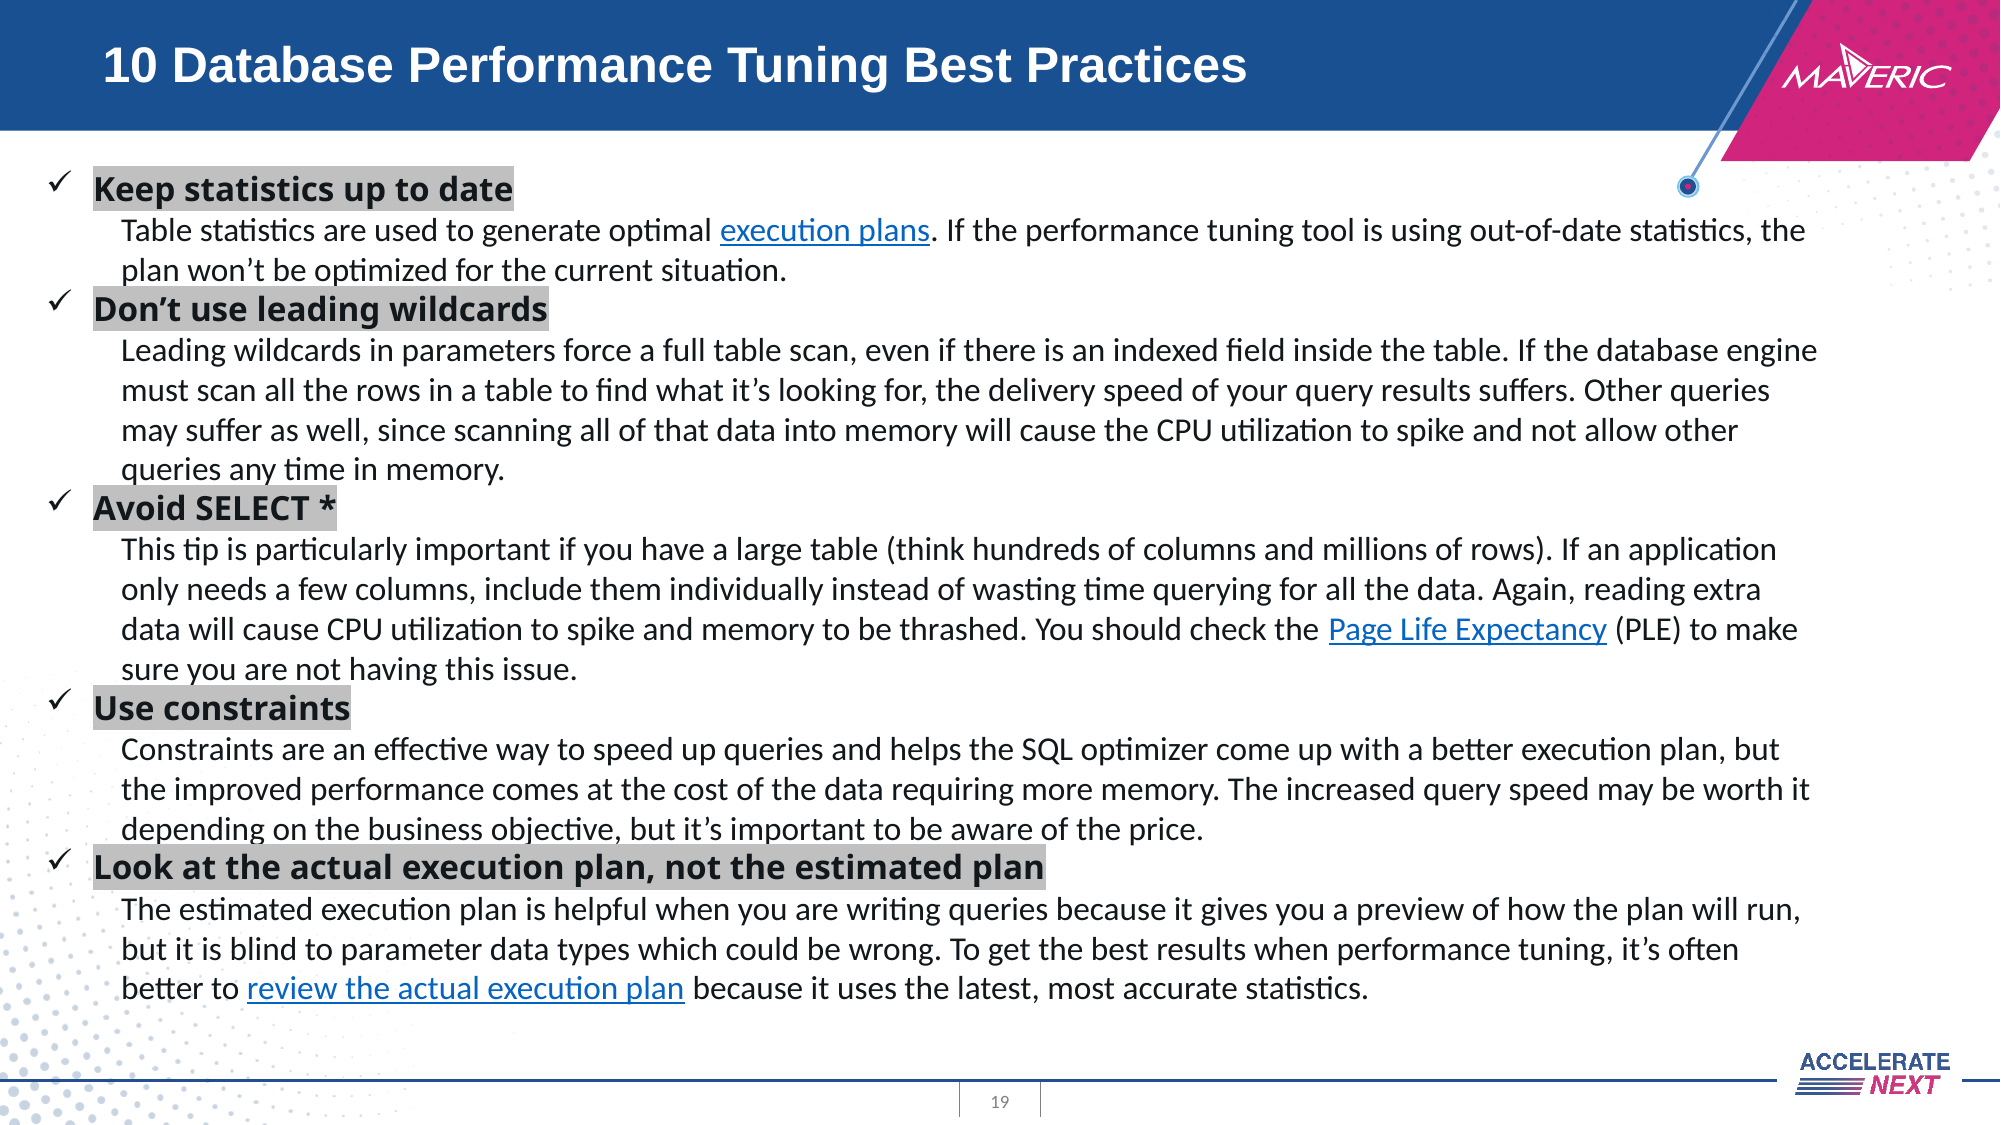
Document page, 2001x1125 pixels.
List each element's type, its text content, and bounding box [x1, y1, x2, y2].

picture [0, 671, 514, 1125]
title 10 Database Performance Tuning Best Practices [87, 31, 1678, 101]
picture [1791, 1051, 1953, 1097]
text_box Keep statistics up to date Table statistics are used to generate optimal execution plans. If the performance tuning tool is using out-of-date statistics, the plan won’t be optimized for the current situation. Don’t use leading wildcards Leading wildcards in parameters force a full table scan, even if there is an indexed field inside the table. If the database engine must scan all the rows in a table to find what it’s looking for, the delivery speed of your query results suffers. Other queries may suffer as well, since scanning all of that data into memory will cause the CPU utilization to spike and not allow other queries any time in memory. Avoid SELECT * This tip is particularly important if you have a large table (think hundreds of columns and millions of rows). If an application only needs a few columns, include them individually instead of wasting time querying for all the data. Again, reading extra data will cause CPU utilization to spike and memory to be thrashed. You should check the Page Life Expectancy (PLE) to make sure you are not having this issue. Use constraints Constraints are an effective way to speed up queries and helps the SQL optimizer come up with a better execution plan, but the improved performance comes at the cost of the data requiring more memory. The increased query speed may be worth it depending on the business objective, but it’s important to be aware of the price. Look at the actual execution plan, not the estimated plan The estimated execution plan is helpful when you are writing queries because it gives you a preview of how the plan will run, but it is blind to parameter data types which could be wrong. To get the best results when performance tuning, it’s often better to review the actual execution plan because it uses the latest, most accurate statistics. [31, 160, 1846, 1014]
slide_number 19 [959, 1083, 1041, 1119]
